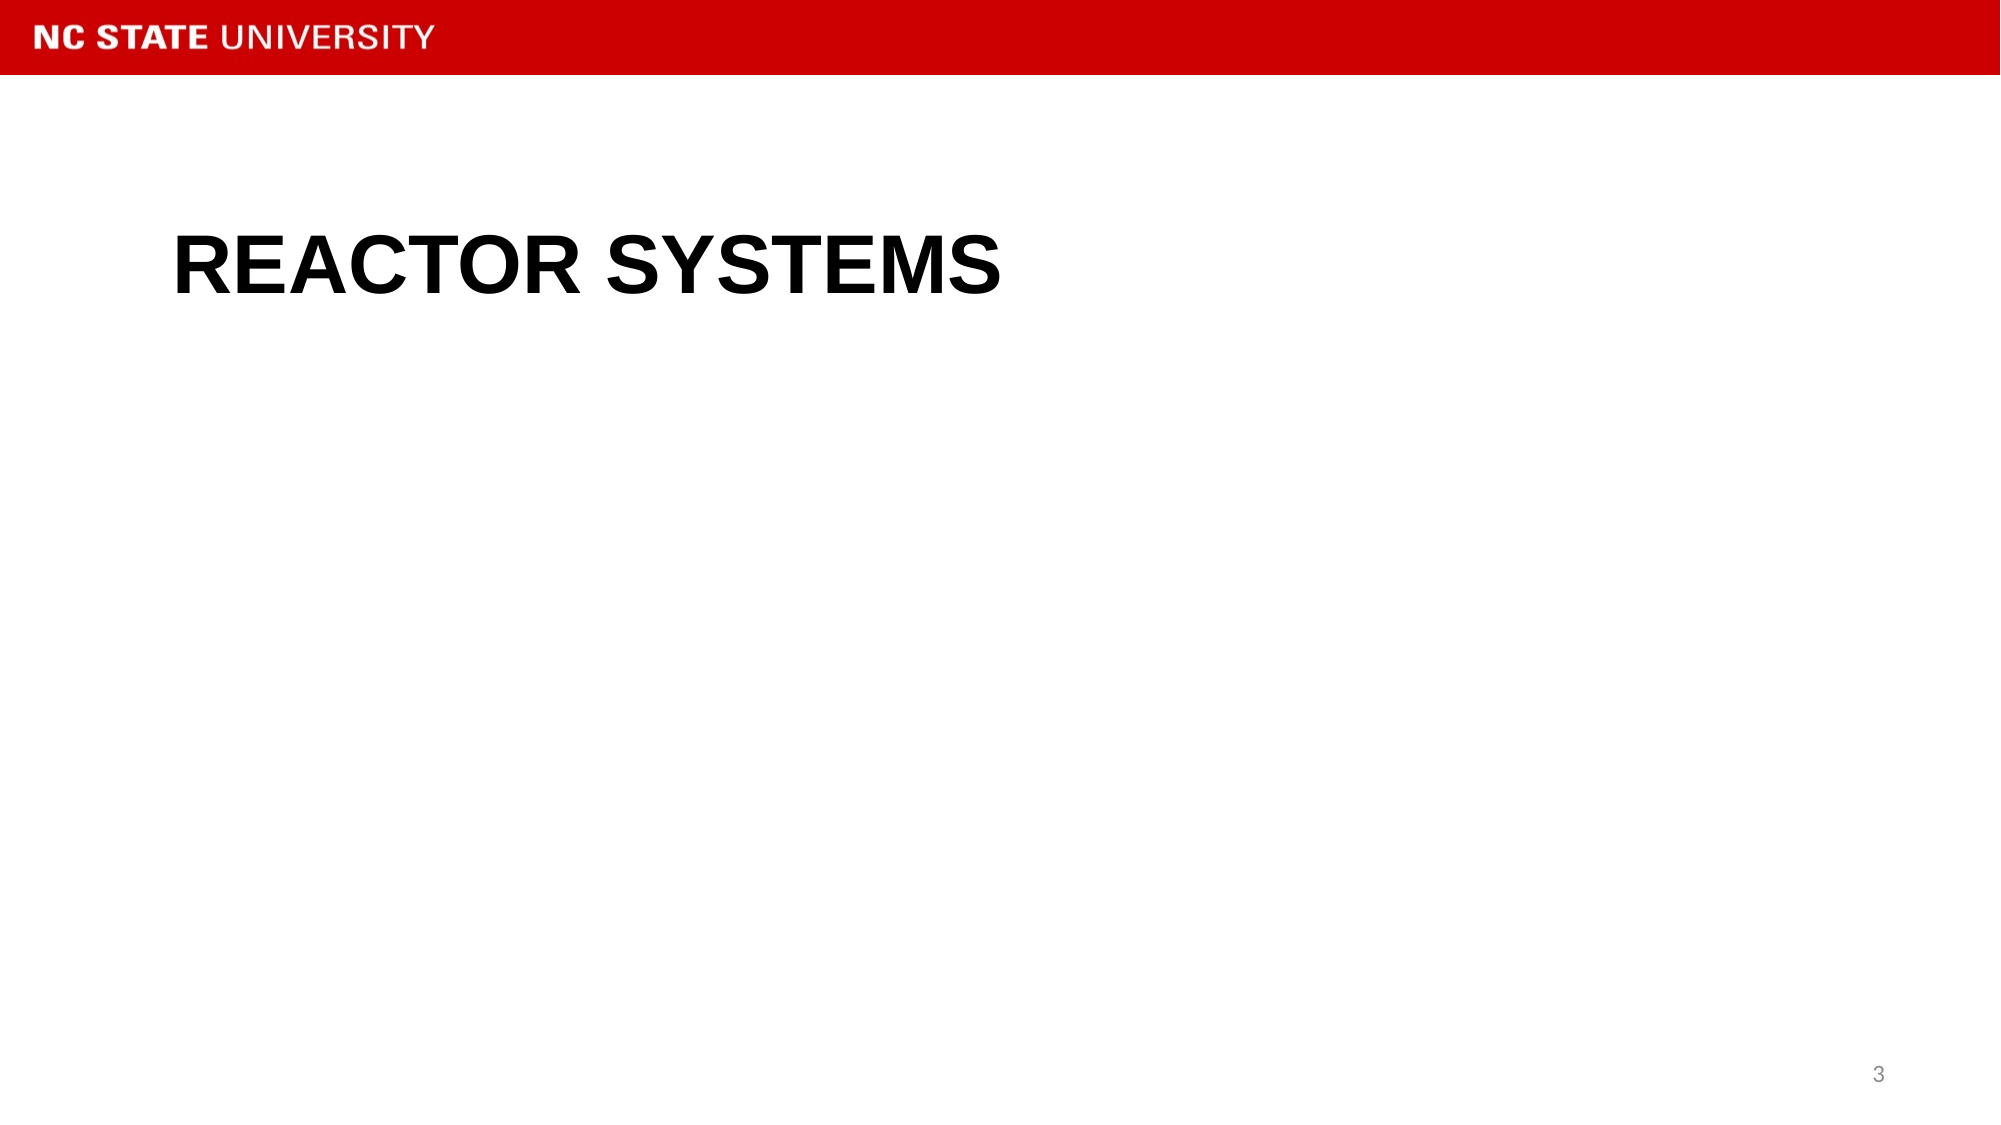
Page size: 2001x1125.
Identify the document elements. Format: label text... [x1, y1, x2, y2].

picture [0, 0, 2000, 75]
title Reactor systems [157, 202, 1858, 426]
slide_number 3 [1433, 1042, 1900, 1103]
